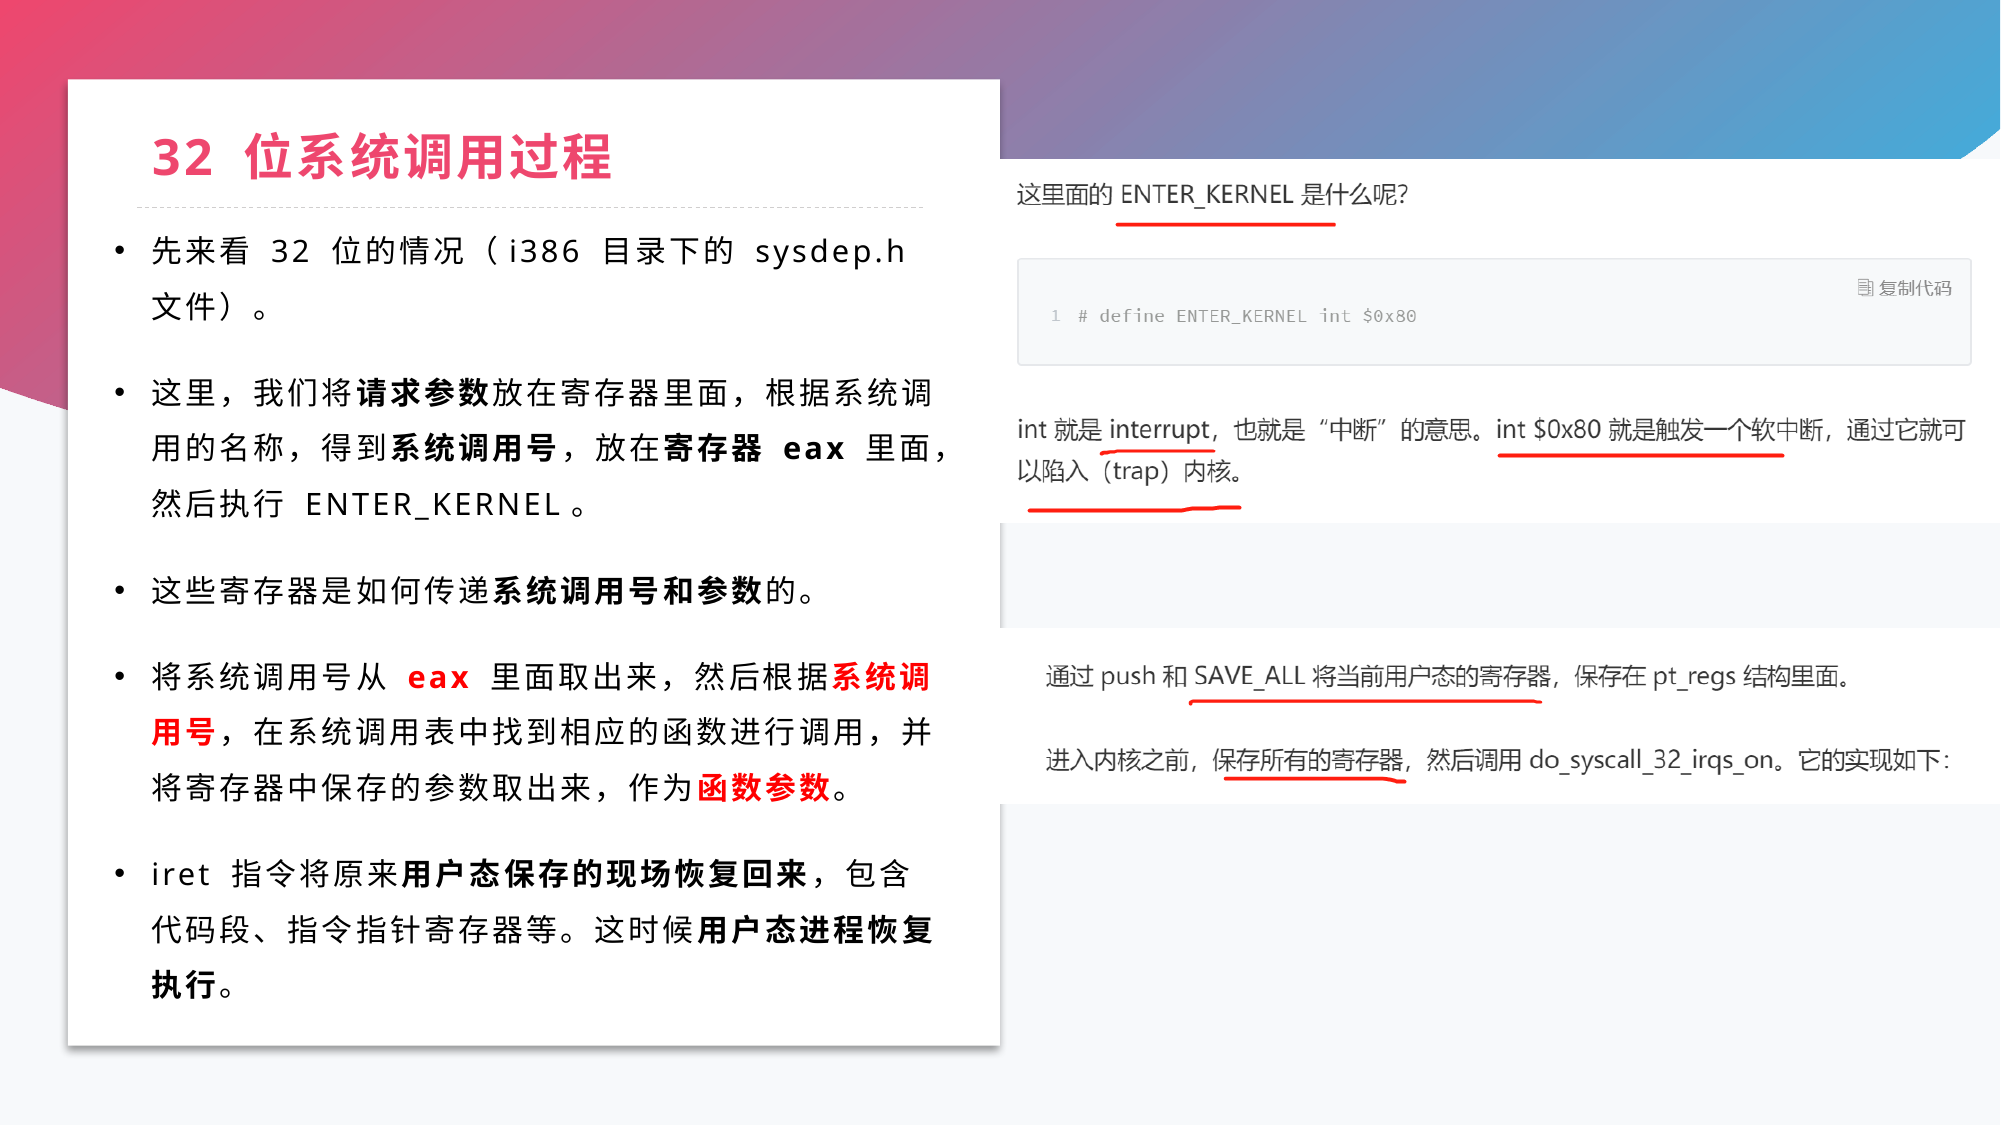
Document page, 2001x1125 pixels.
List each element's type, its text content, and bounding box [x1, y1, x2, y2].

title 32 位系统调用过程 [137, 111, 924, 208]
picture [999, 159, 2000, 523]
picture [999, 628, 2000, 804]
list 先来看 32 位的情况（i386 目录下的 sysdep.h 文件）。 这里，我们将请求参数放在寄存器里面，根据系统调用的名称，得到系统调用号，放在寄存器 eax 里面，然后执行 ENTER_KERNEL。 这些寄存器是如何传递系统调用号和参数的。 将系统调用号从 eax 里面取出来，然后根据系统调用号，在系统调用表中找到相应的函数进行调用，并将寄存器中保存的参数取出来，作为函数参数。 iret 指令将原来用户态保存的现场恢复回来，包含代码段、指令指针寄存器等。这时候用户态进程恢复执行。 [99, 205, 962, 1012]
